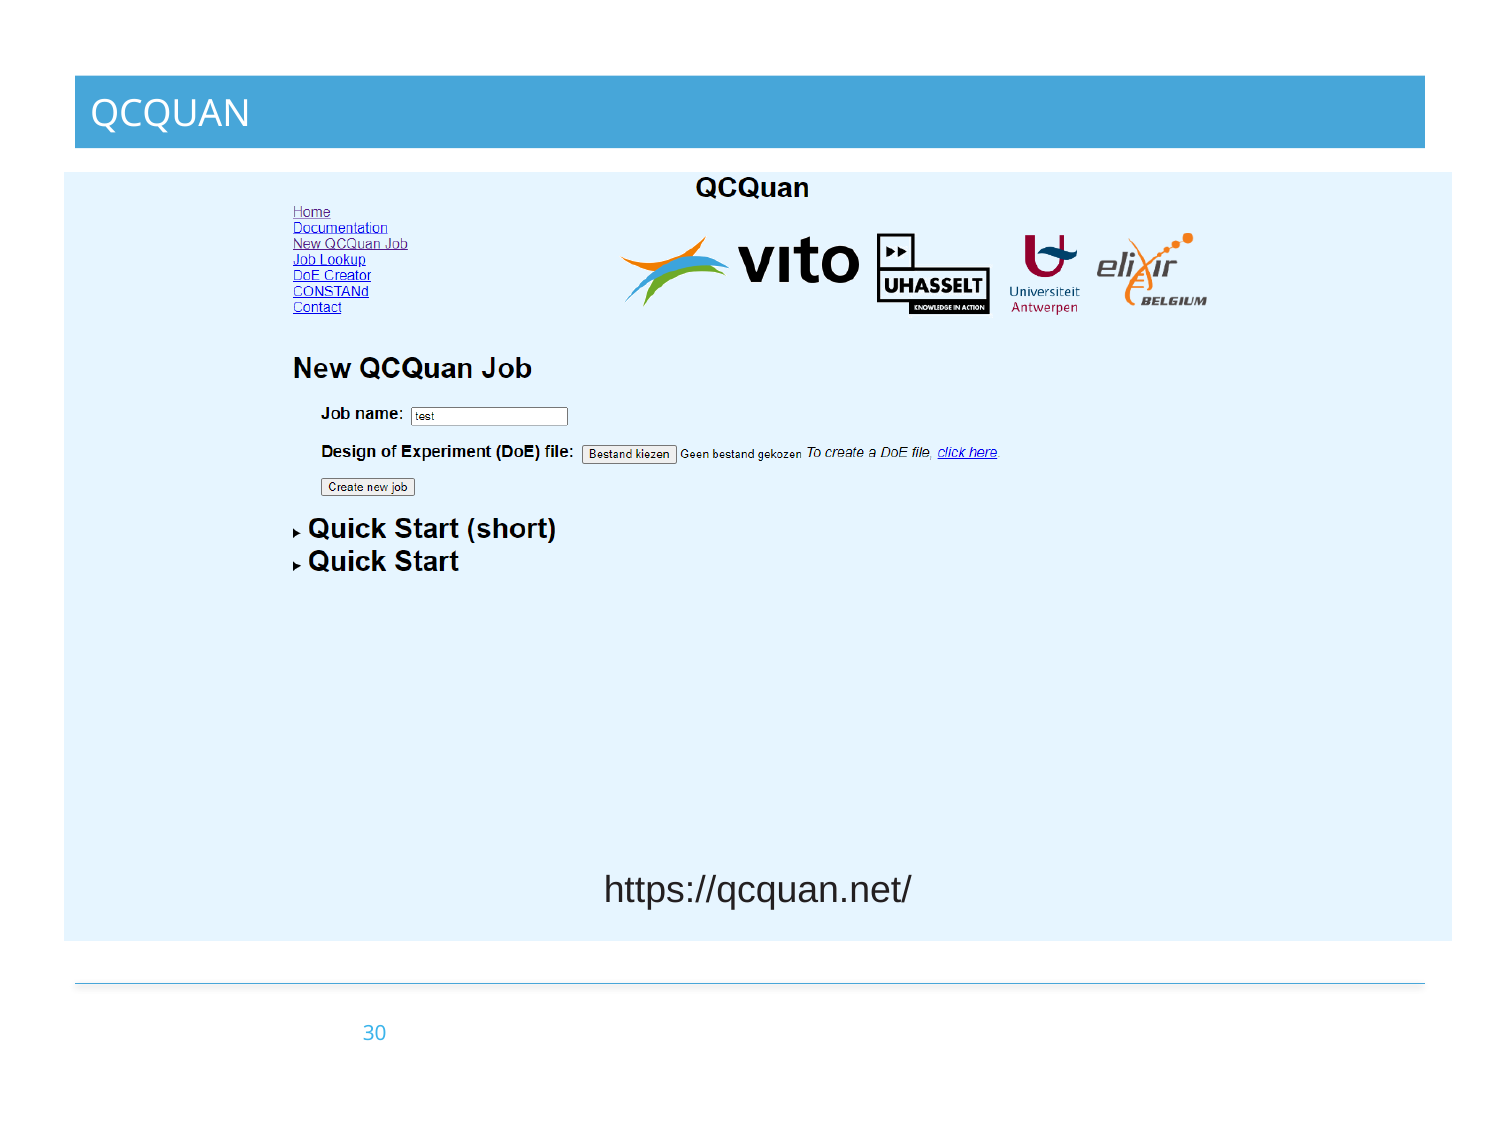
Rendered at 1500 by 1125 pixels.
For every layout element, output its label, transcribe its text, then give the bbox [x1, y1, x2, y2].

title QCQuan [75, 75, 1425, 149]
footer [74, 1004, 402, 1065]
picture [64, 172, 1452, 941]
slide_number 30 [297, 1004, 402, 1064]
